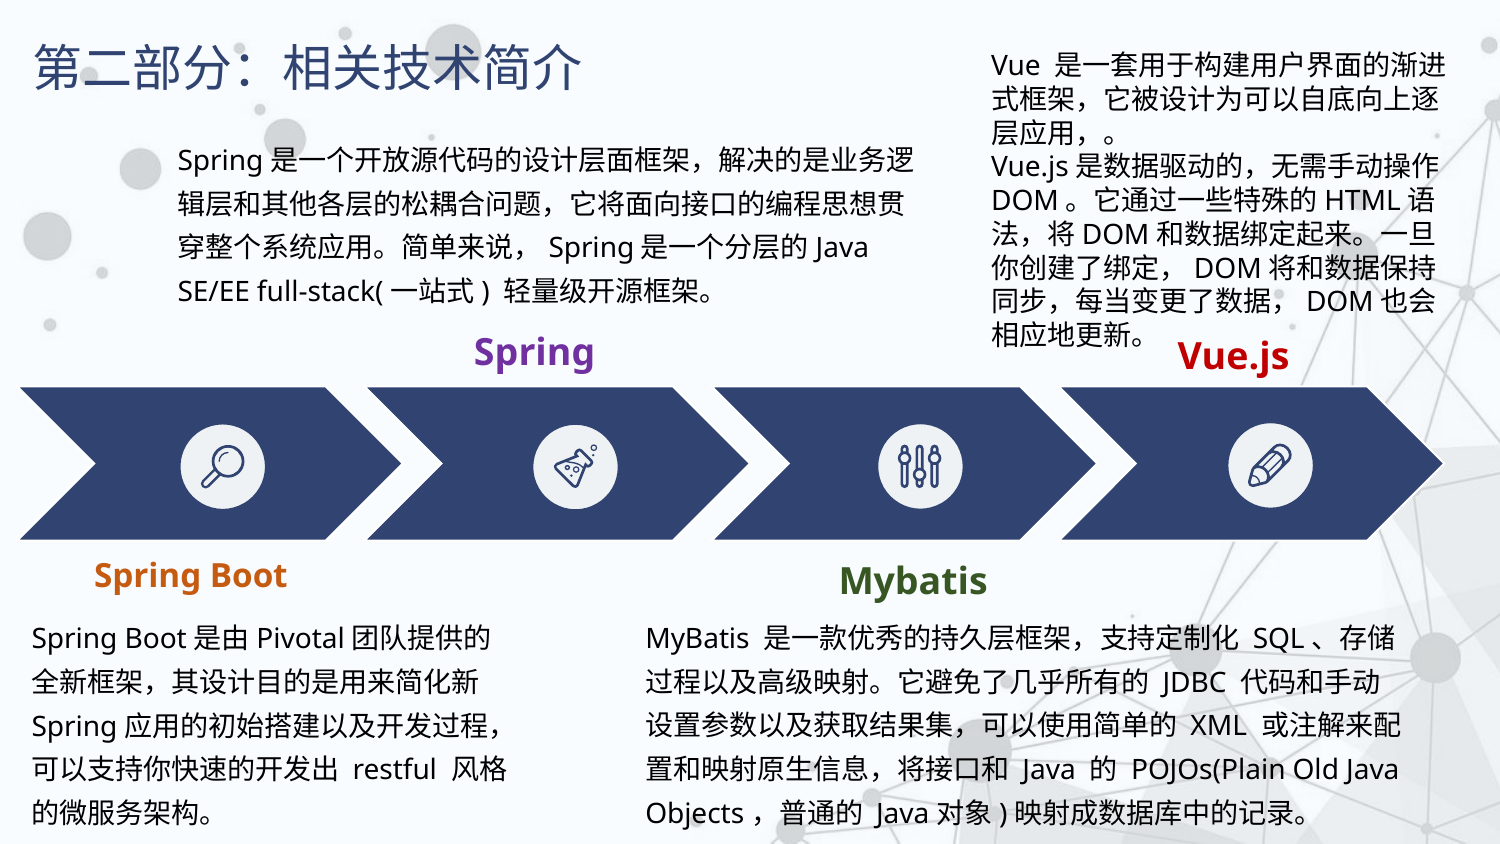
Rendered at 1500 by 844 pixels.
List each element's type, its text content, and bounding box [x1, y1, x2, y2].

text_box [200, 444, 245, 489]
text_box [530, 422, 621, 512]
text_box [875, 421, 966, 512]
text_box Spring Boot是由Pivotal团队提供的全新框架，其设计目的是用来简化新Spring应用的初始搭建以及开发过程，可以支持你快速的开发出 restful 风格的微服务架构。 [16, 602, 532, 844]
text_box [708, 385, 1099, 542]
text_box Vue 是一套用于构建用户界面的渐进式框架，它被设计为可以自底向上逐层应用，。 Vue.js是数据驱动的，无需手动操作DOM。它通过一些特殊的HTML语法，将DOM和数据绑定起来。一旦你创建了绑定，DOM将和数据保持同步，每当变更了数据，DOM也会相应地更新。 [976, 40, 1466, 359]
text_box [1225, 420, 1316, 511]
text_box MyBatis 是一款优秀的持久层框架，支持定制化 SQL、存储过程以及高级映射。它避免了几乎所有的 JDBC 代码和手动设置参数以及获取结果集，可以使用简单的 XML 或注解来配置和映射原生信息，将接口和 Java 的 POJOs(Plain Old Java Objects，普通的 Java对象)映射成数据库中的记录。 [630, 602, 1420, 837]
text_box [361, 385, 752, 542]
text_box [897, 444, 942, 489]
text_box [1247, 443, 1292, 488]
text_box Vue.js [1141, 324, 1326, 384]
text_box Spring Boot [64, 547, 318, 602]
text_box Spring是一个开放源代码的设计层面框架，解决的是业务逻辑层和其他各层的松耦合问题，它将面向接口的编程思想贯穿整个系统应用。简单来说，Spring是一个分层的Java SE/EE full-stack(一站式) 轻量级开源框架。 [162, 124, 930, 315]
text_box [14, 385, 405, 542]
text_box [553, 444, 598, 489]
text_box Spring [449, 320, 620, 380]
text_box [177, 421, 268, 512]
text_box 第二部分：相关技术简介 [17, 28, 598, 104]
text_box [1056, 385, 1446, 542]
text_box Mybatis [810, 549, 1017, 609]
